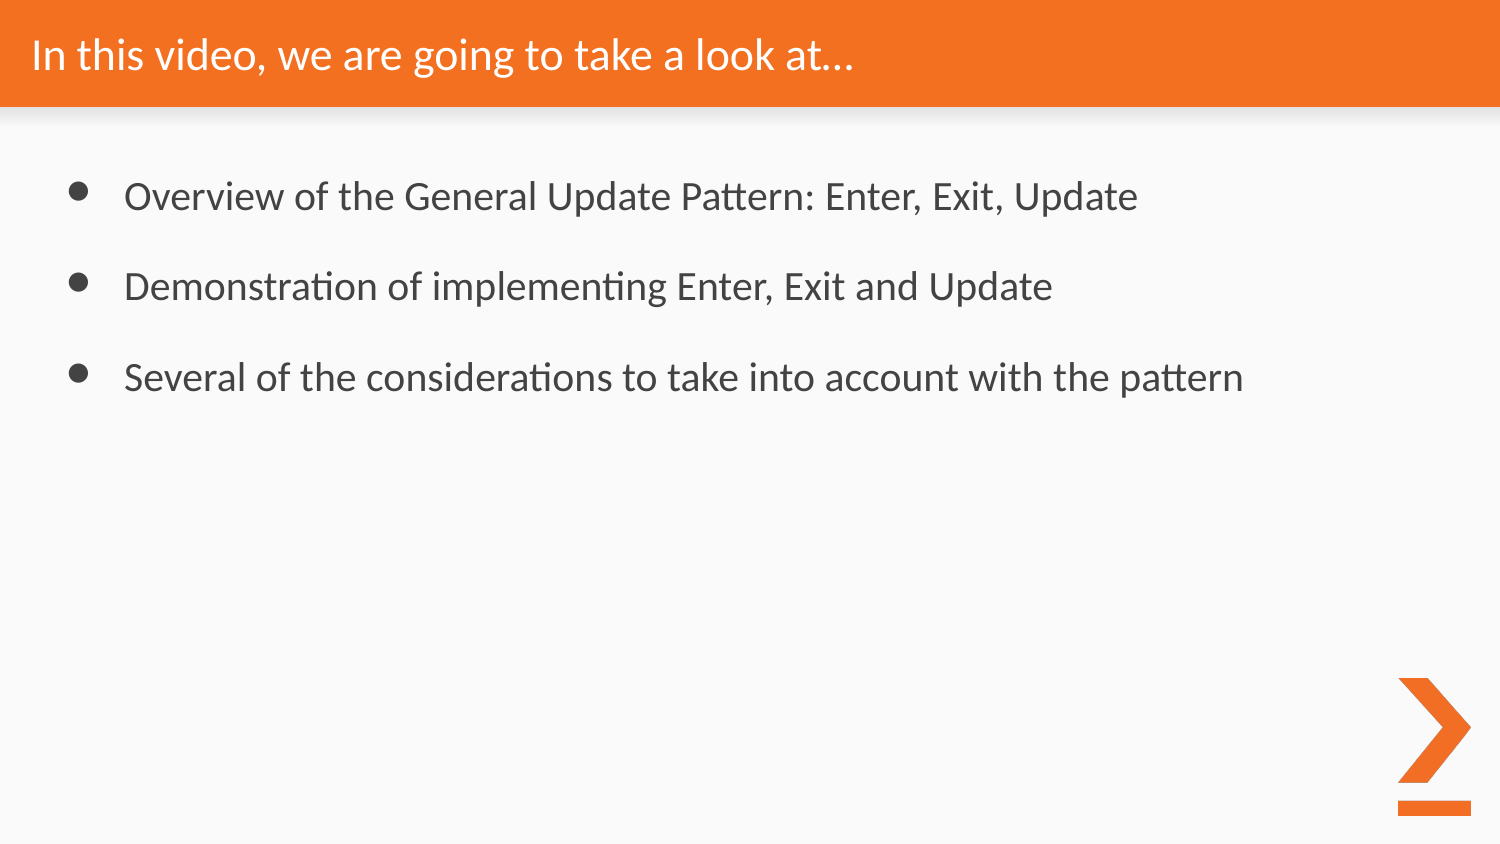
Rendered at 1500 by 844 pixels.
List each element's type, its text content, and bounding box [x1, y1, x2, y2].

picture [1398, 678, 1471, 816]
list Overview of the General Update Pattern: Enter, Exit, Update Demonstration of implementing Enter, Exit and Update Several of the considerations to take into account with the pattern [34, 145, 1465, 806]
title In this video, we are going to take a look at… [16, 2, 1464, 102]
